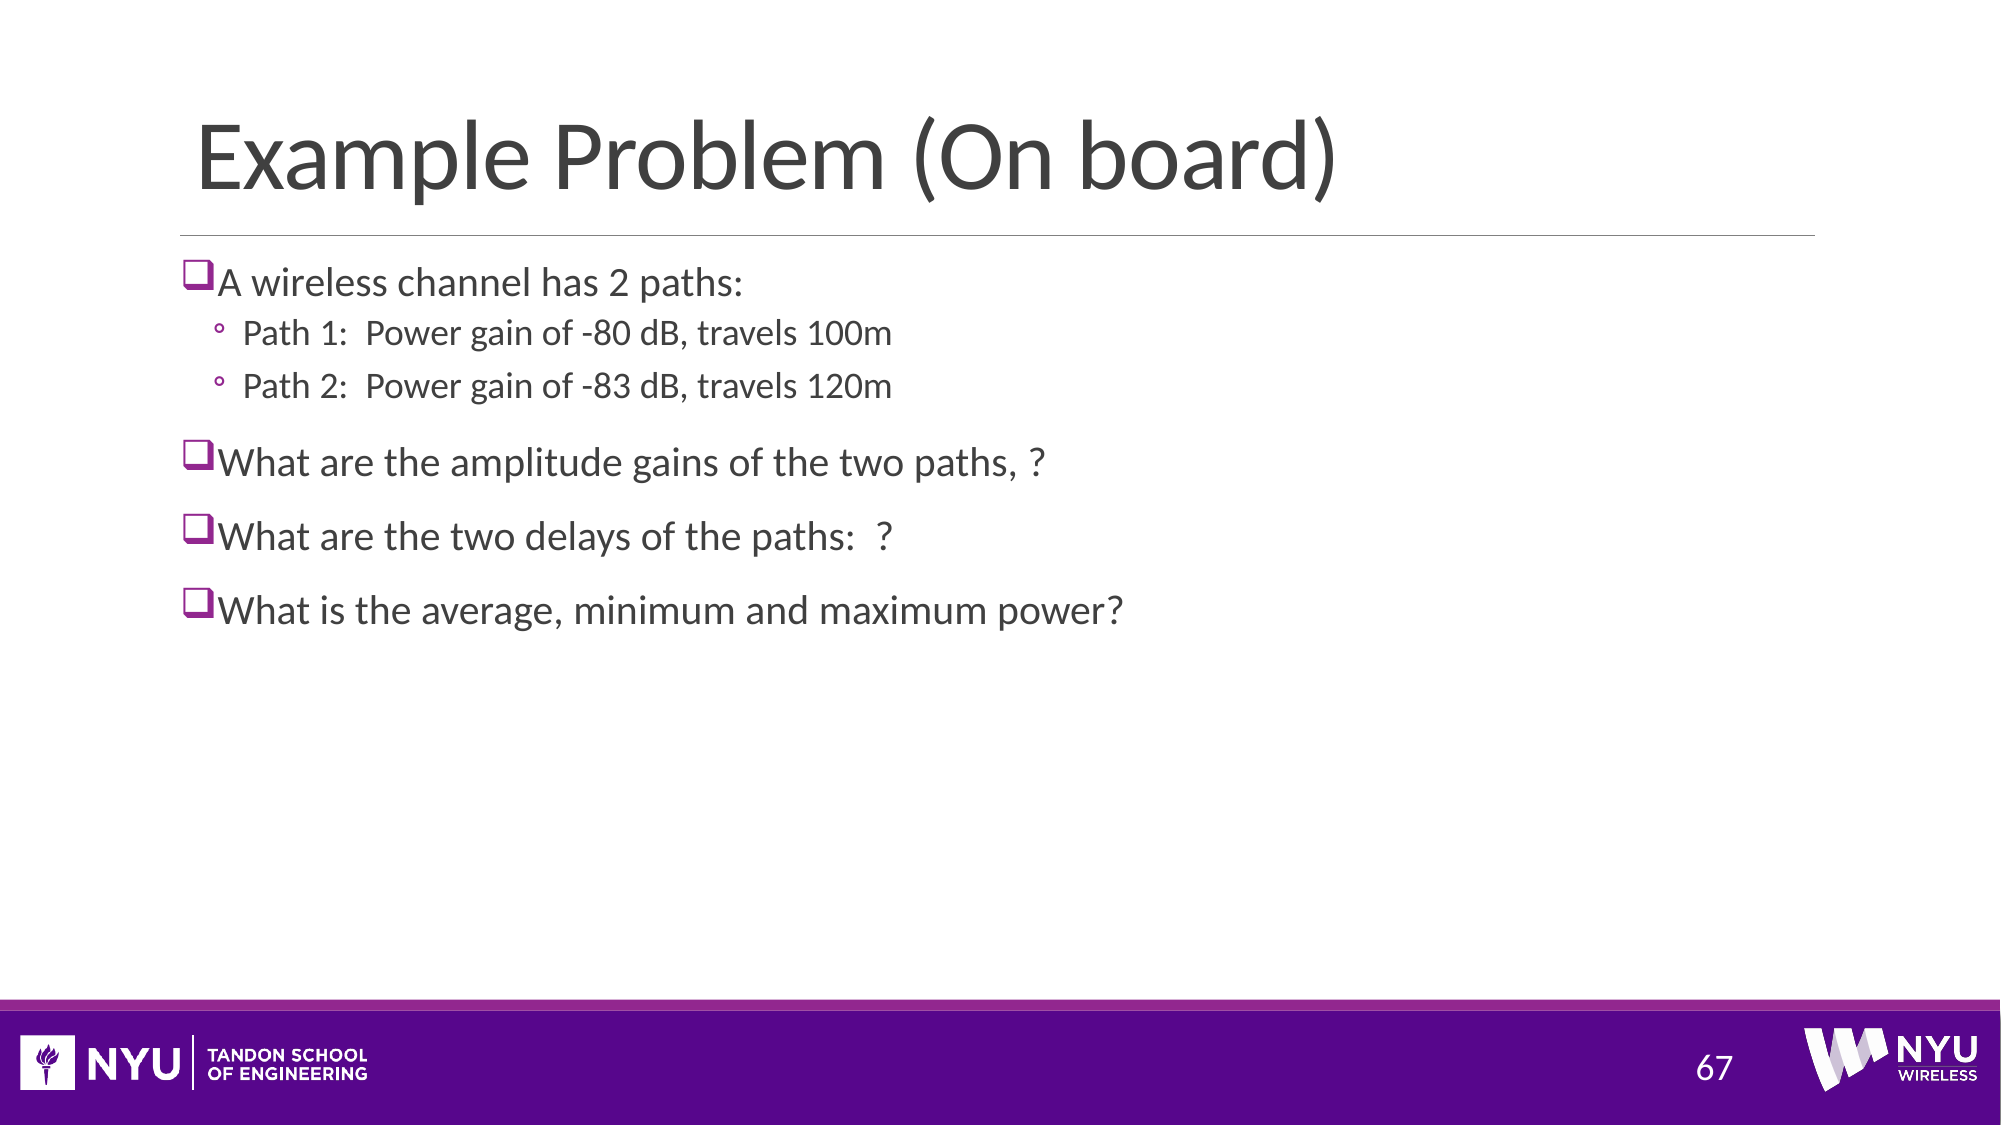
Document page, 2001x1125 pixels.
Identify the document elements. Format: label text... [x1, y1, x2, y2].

title Example Problem (On board) [180, 47, 1830, 218]
slide_number 67 [1533, 1035, 1749, 1096]
